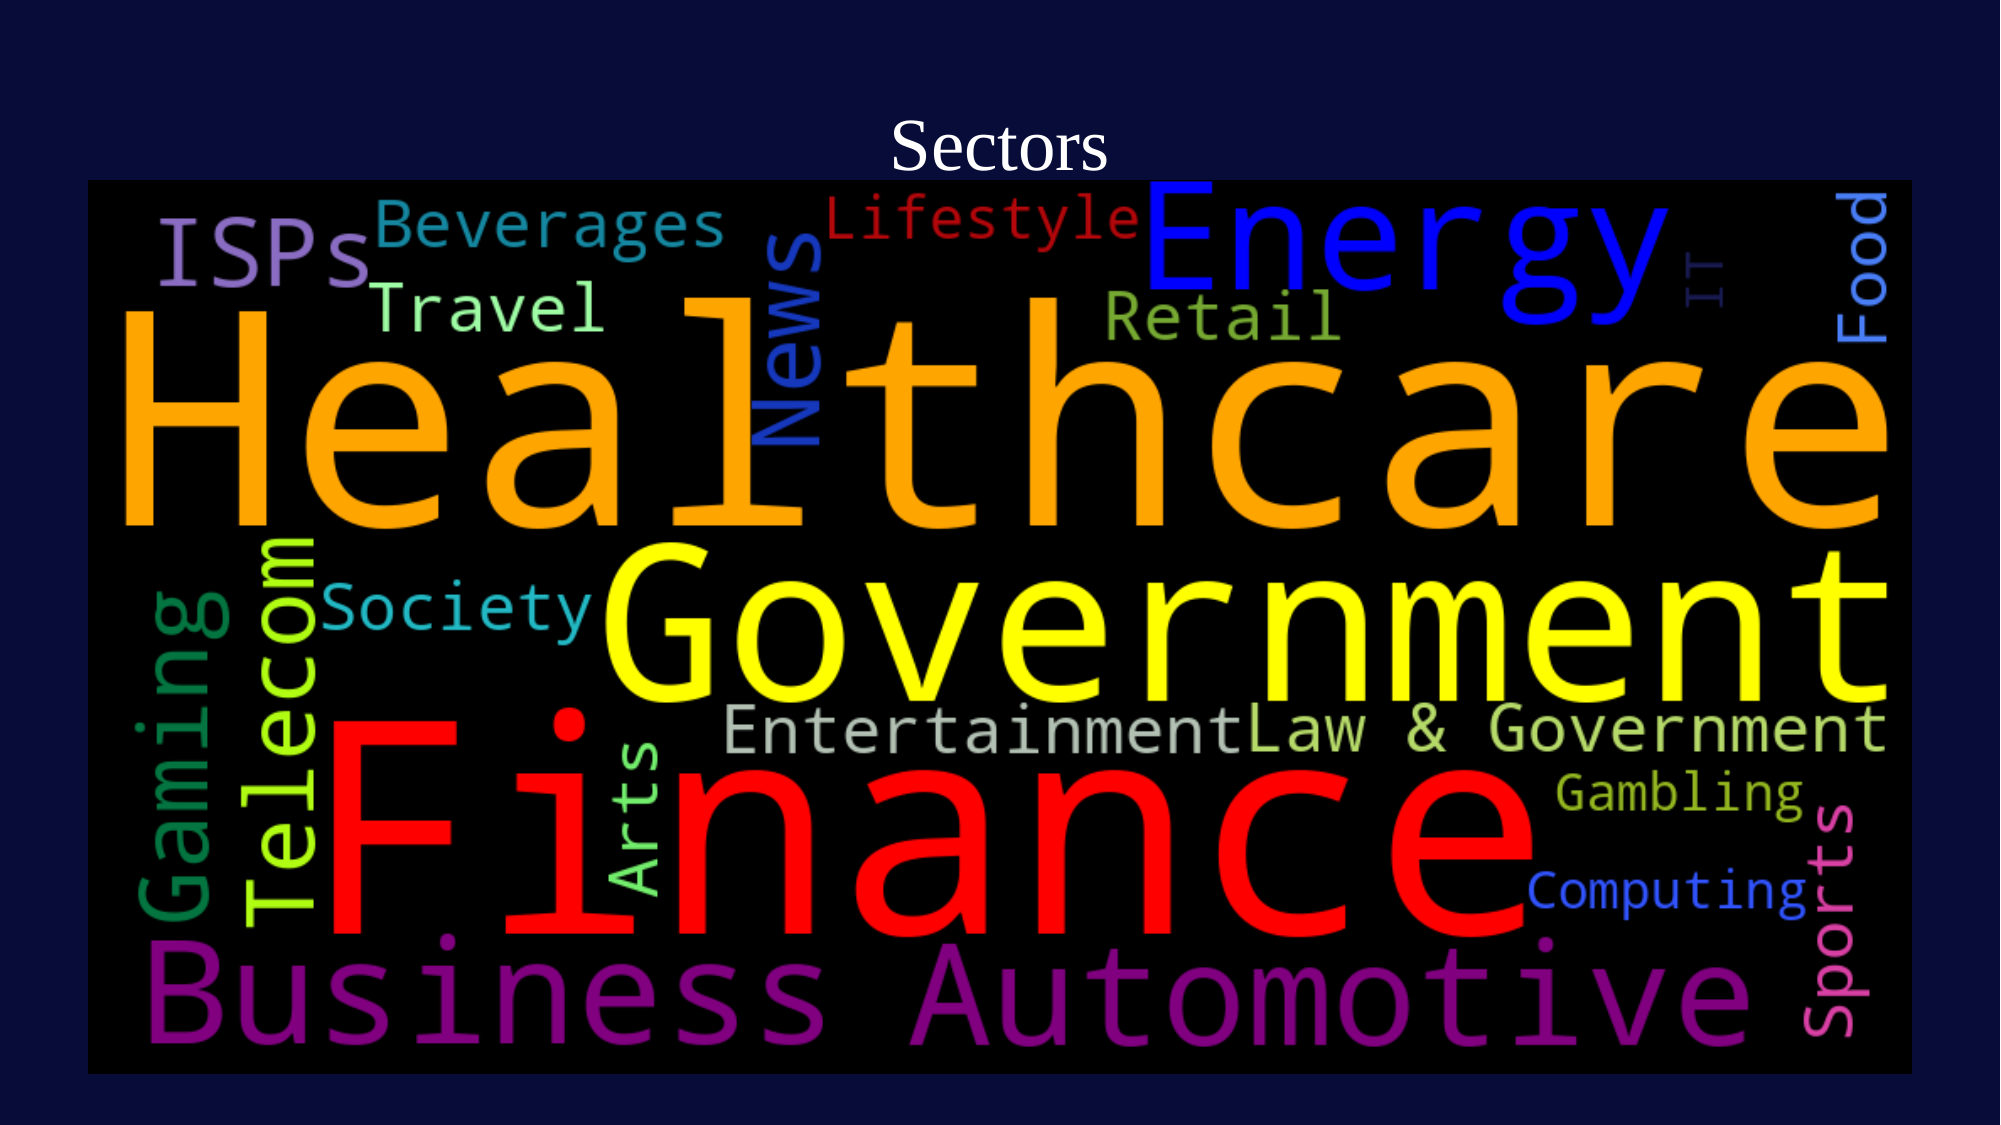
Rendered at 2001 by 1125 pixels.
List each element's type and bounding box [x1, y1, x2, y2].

picture [88, 179, 1912, 1074]
text_box [0, 30, 2000, 1040]
